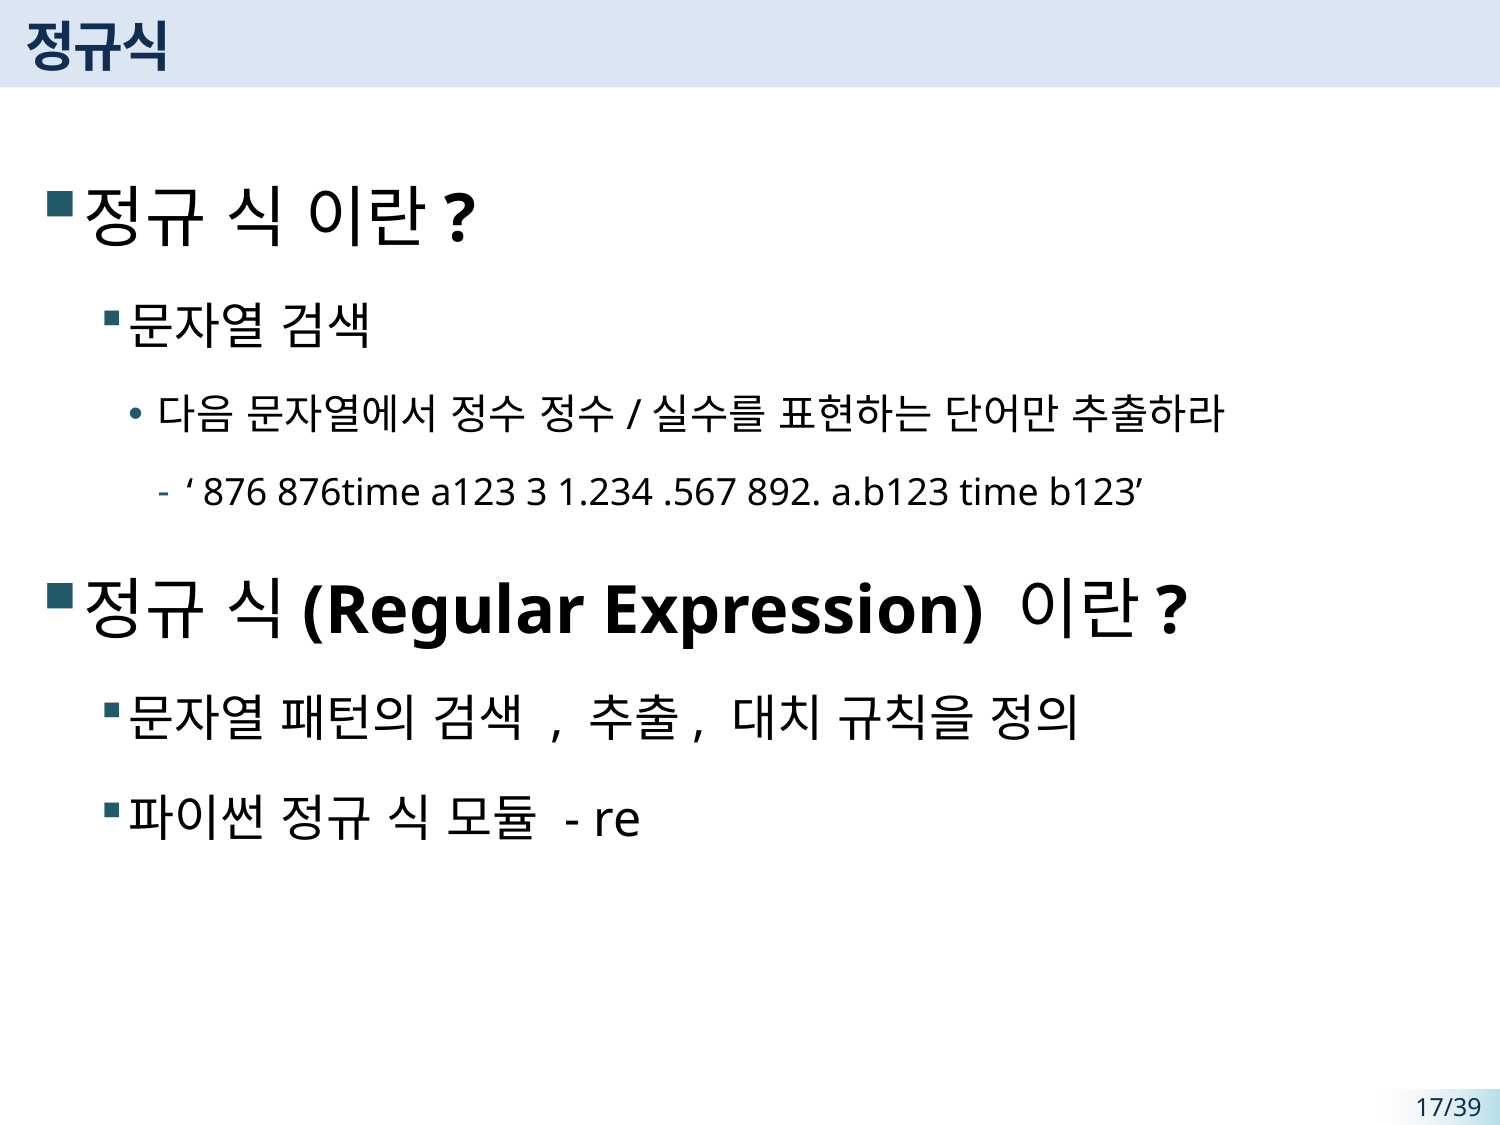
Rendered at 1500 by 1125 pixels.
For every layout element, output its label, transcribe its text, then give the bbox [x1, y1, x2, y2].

list 정규 식 이란? 문자열 검색 다음 문자열에서 정수 정수/실수를 표현하는 단어만 추출하라 ‘ 876 876time a123 3 1.234 .567 892. a.b123 time b123’ 정규 식(Regular Expression) 이란? 문자열 패턴의 검색 , 추출, 대치 규칙을 정의 파이썬 정규 식 모듈 - re [10, 126, 1481, 1057]
title 정규식 [10, 5, 1288, 84]
